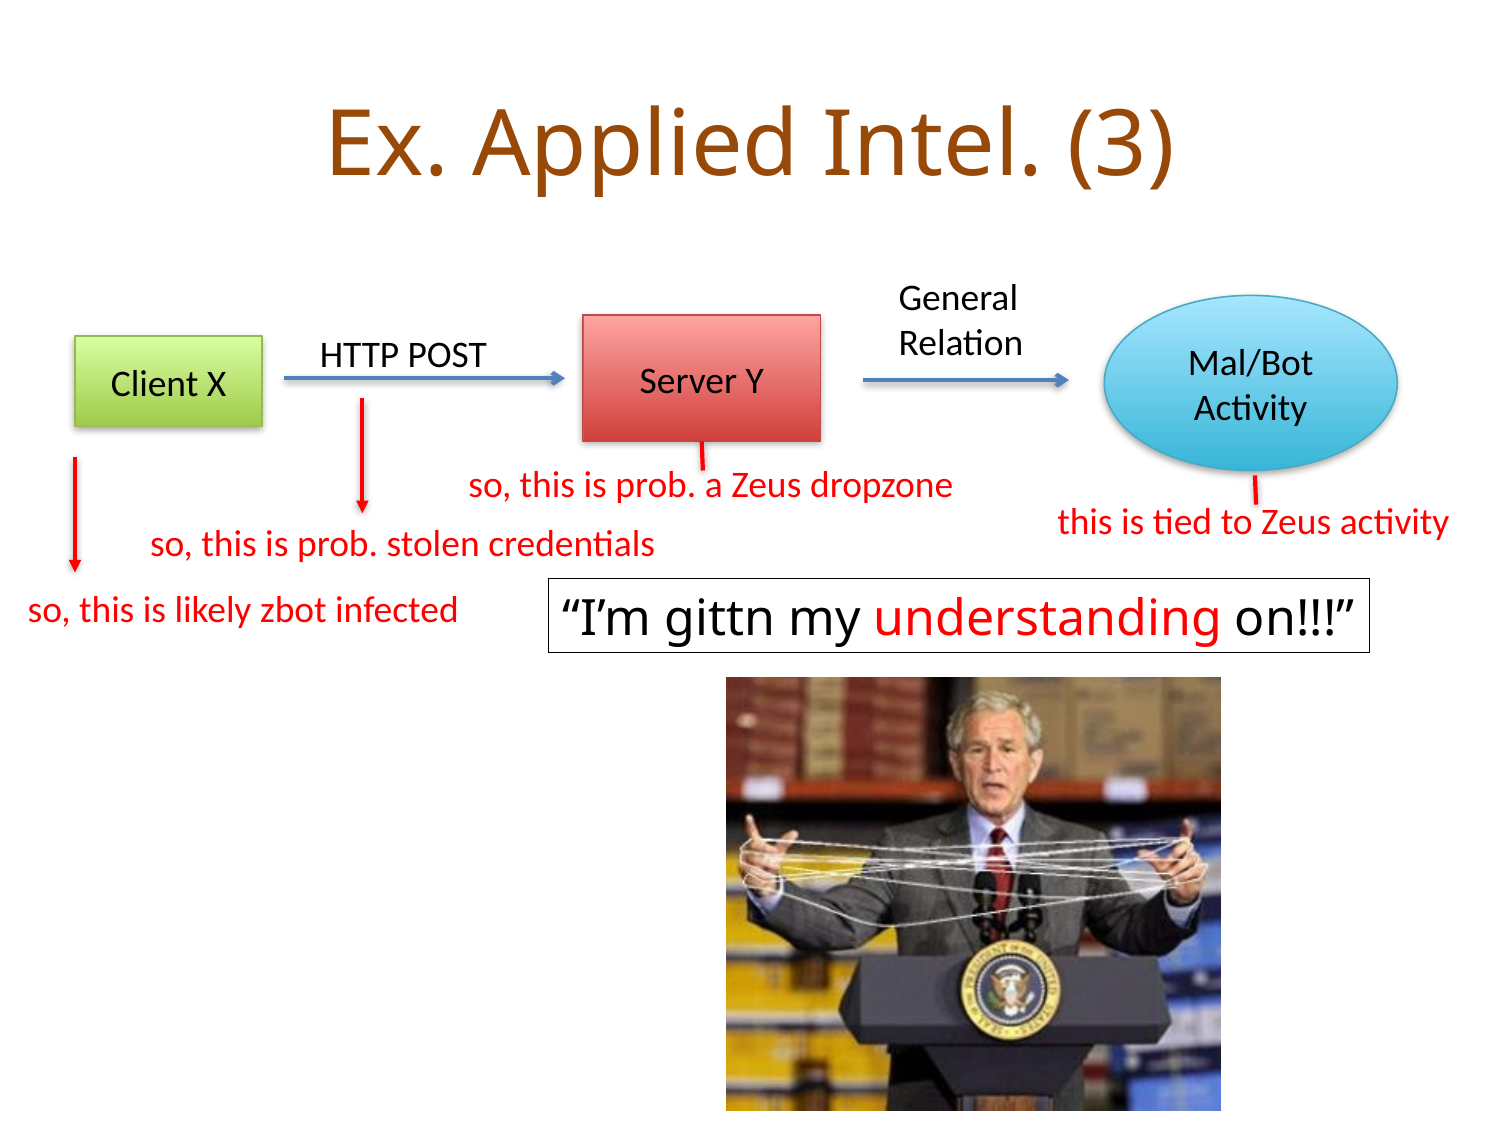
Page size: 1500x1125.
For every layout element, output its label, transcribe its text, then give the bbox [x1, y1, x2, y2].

text_box so, this is likely zbot infected [12, 578, 475, 638]
text_box General Relation [883, 265, 1039, 371]
picture [725, 677, 1221, 1111]
text_box this is tied to Zeus activity [1042, 490, 1465, 550]
text_box so, this is prob. a Zeus dropzone [453, 452, 970, 513]
text_box so, this is prob. stolen credentials [135, 511, 671, 572]
text_box HTTP POST [305, 322, 503, 377]
text_box “I’m gittn my understanding on!!!” [548, 578, 1370, 653]
text_box Mal/Bot Activity [1103, 294, 1399, 472]
text_box Client X [74, 335, 263, 427]
text_box Server Y [582, 314, 821, 442]
title Ex. Applied Intel. (3) [75, 45, 1425, 233]
